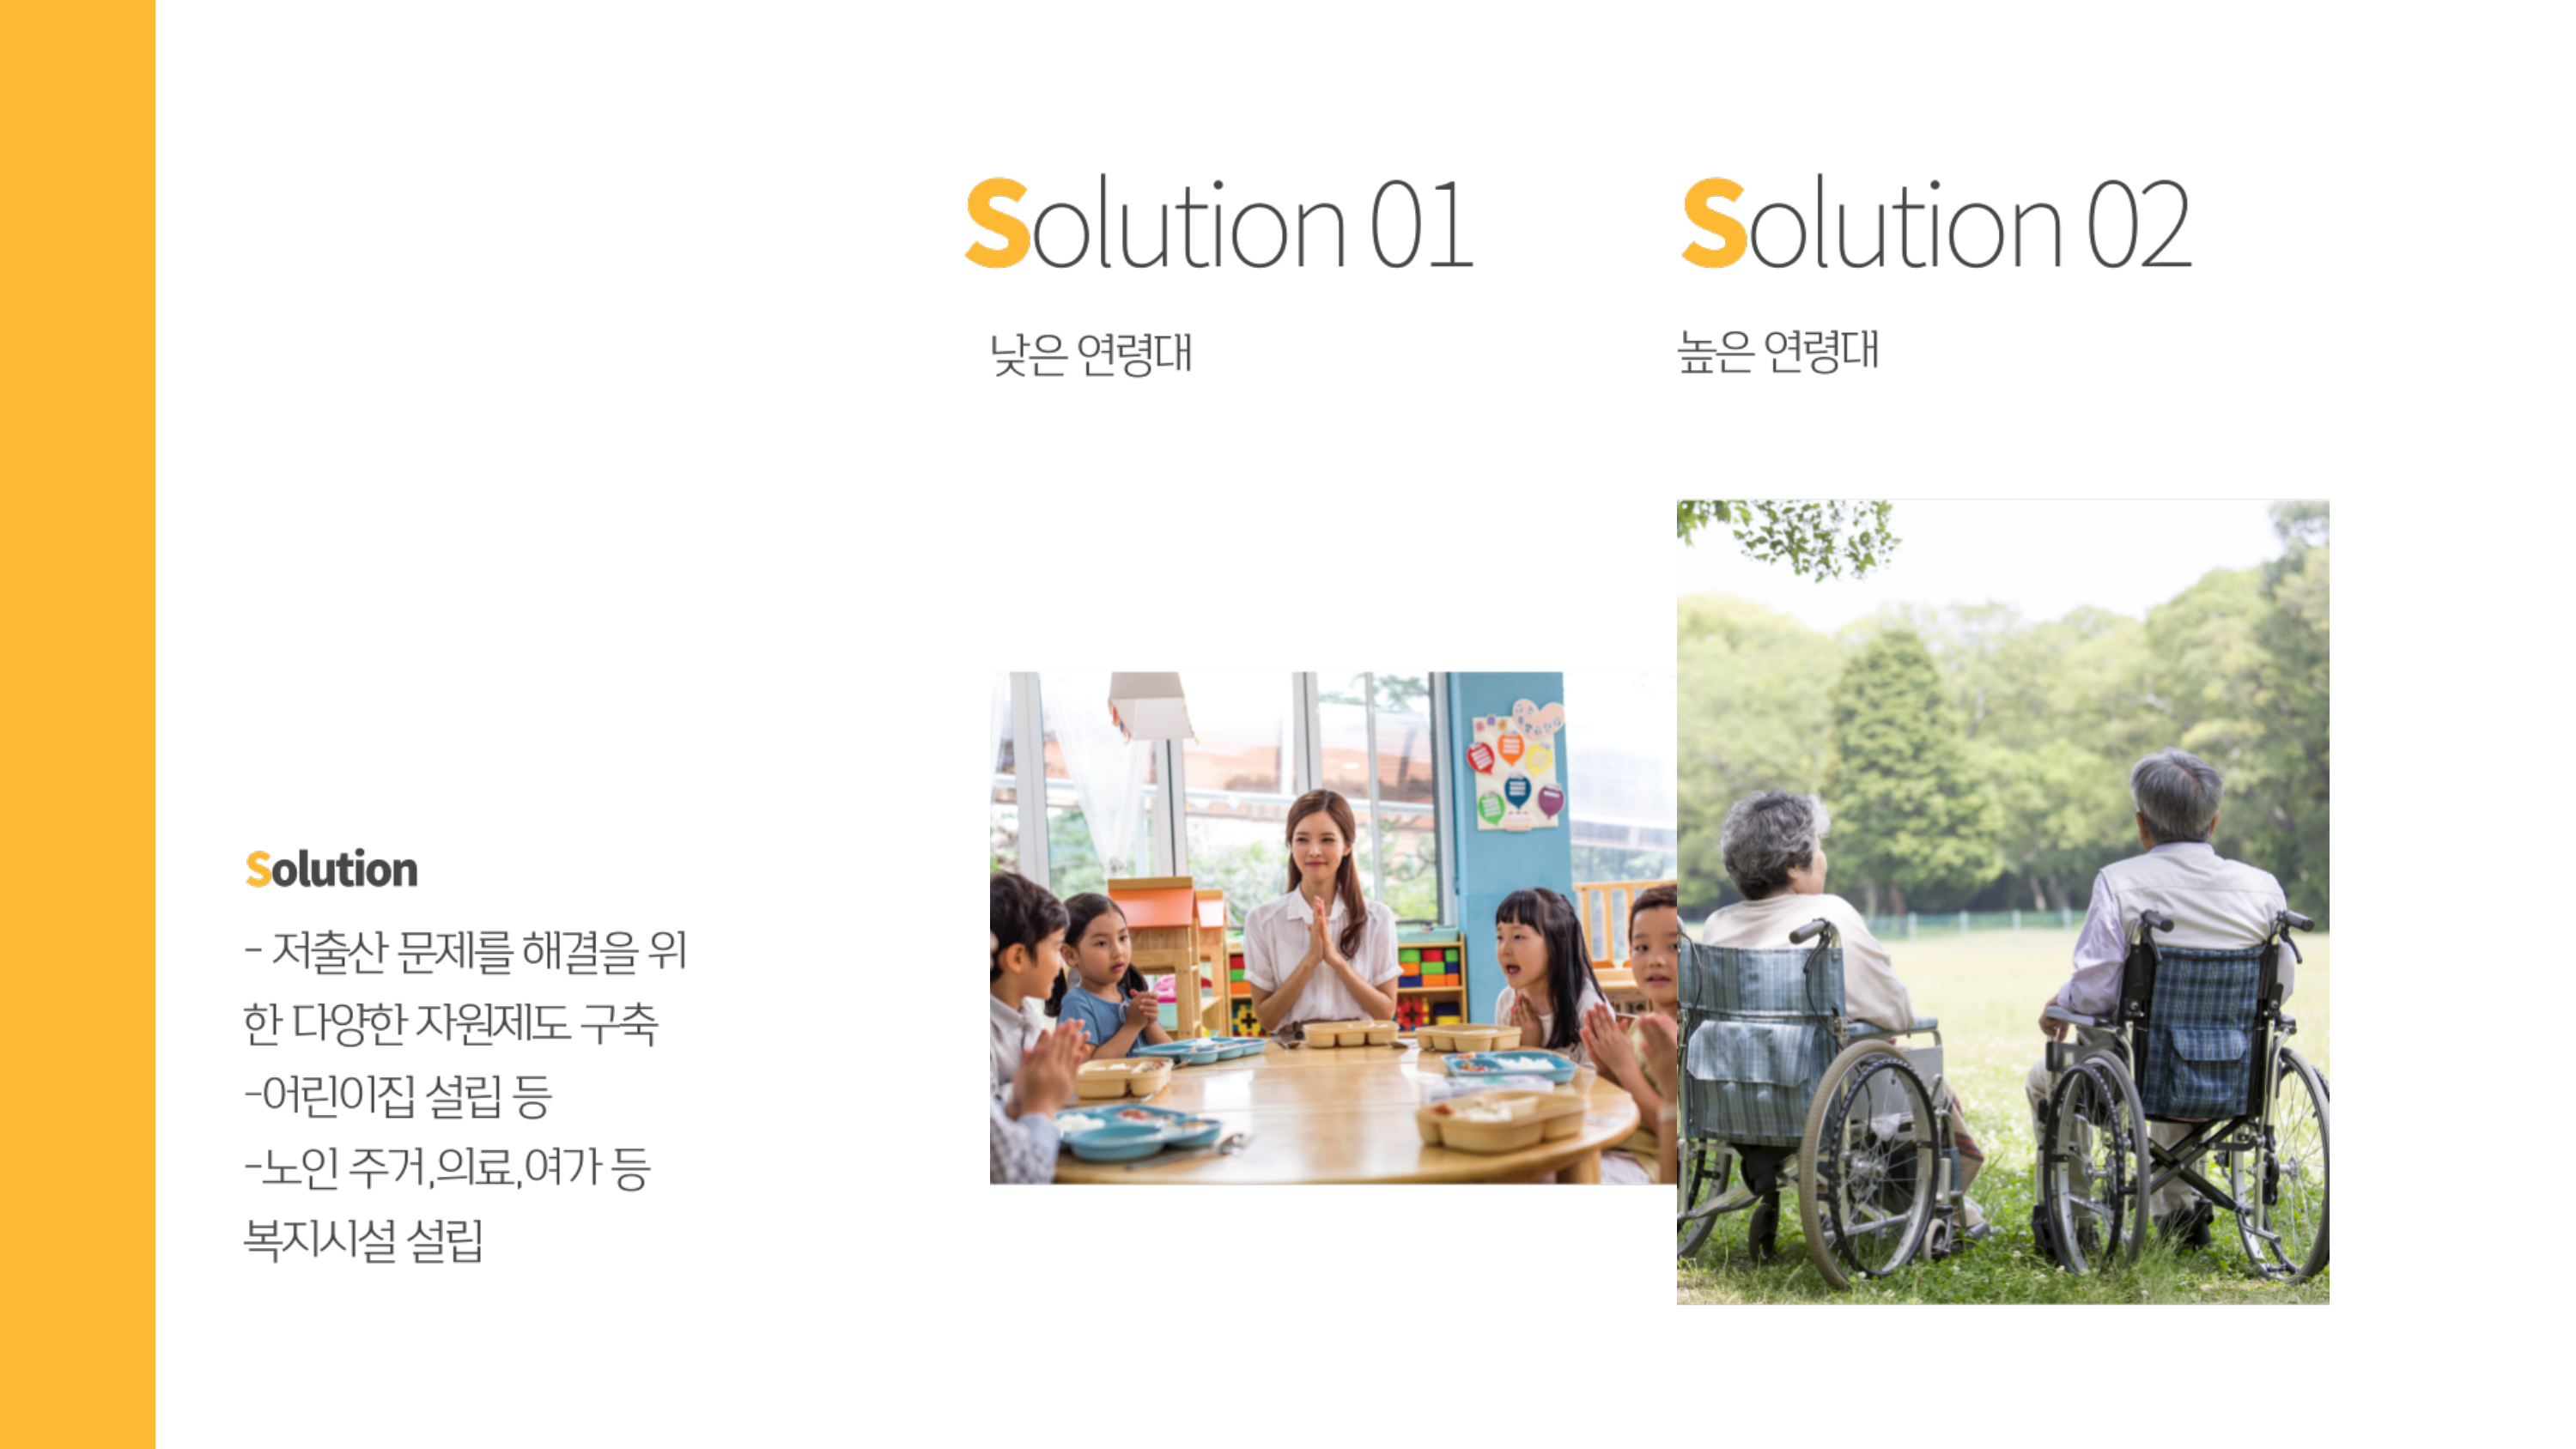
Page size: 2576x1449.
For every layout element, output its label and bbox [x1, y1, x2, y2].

picture [235, 912, 710, 1300]
text_box [0, 0, 155, 1449]
text_box [244, 835, 502, 912]
text_box [990, 415, 1686, 1343]
picture [1659, 118, 2253, 398]
text_box [1677, 453, 2330, 1324]
picture [943, 118, 1547, 402]
picture [238, 828, 444, 909]
